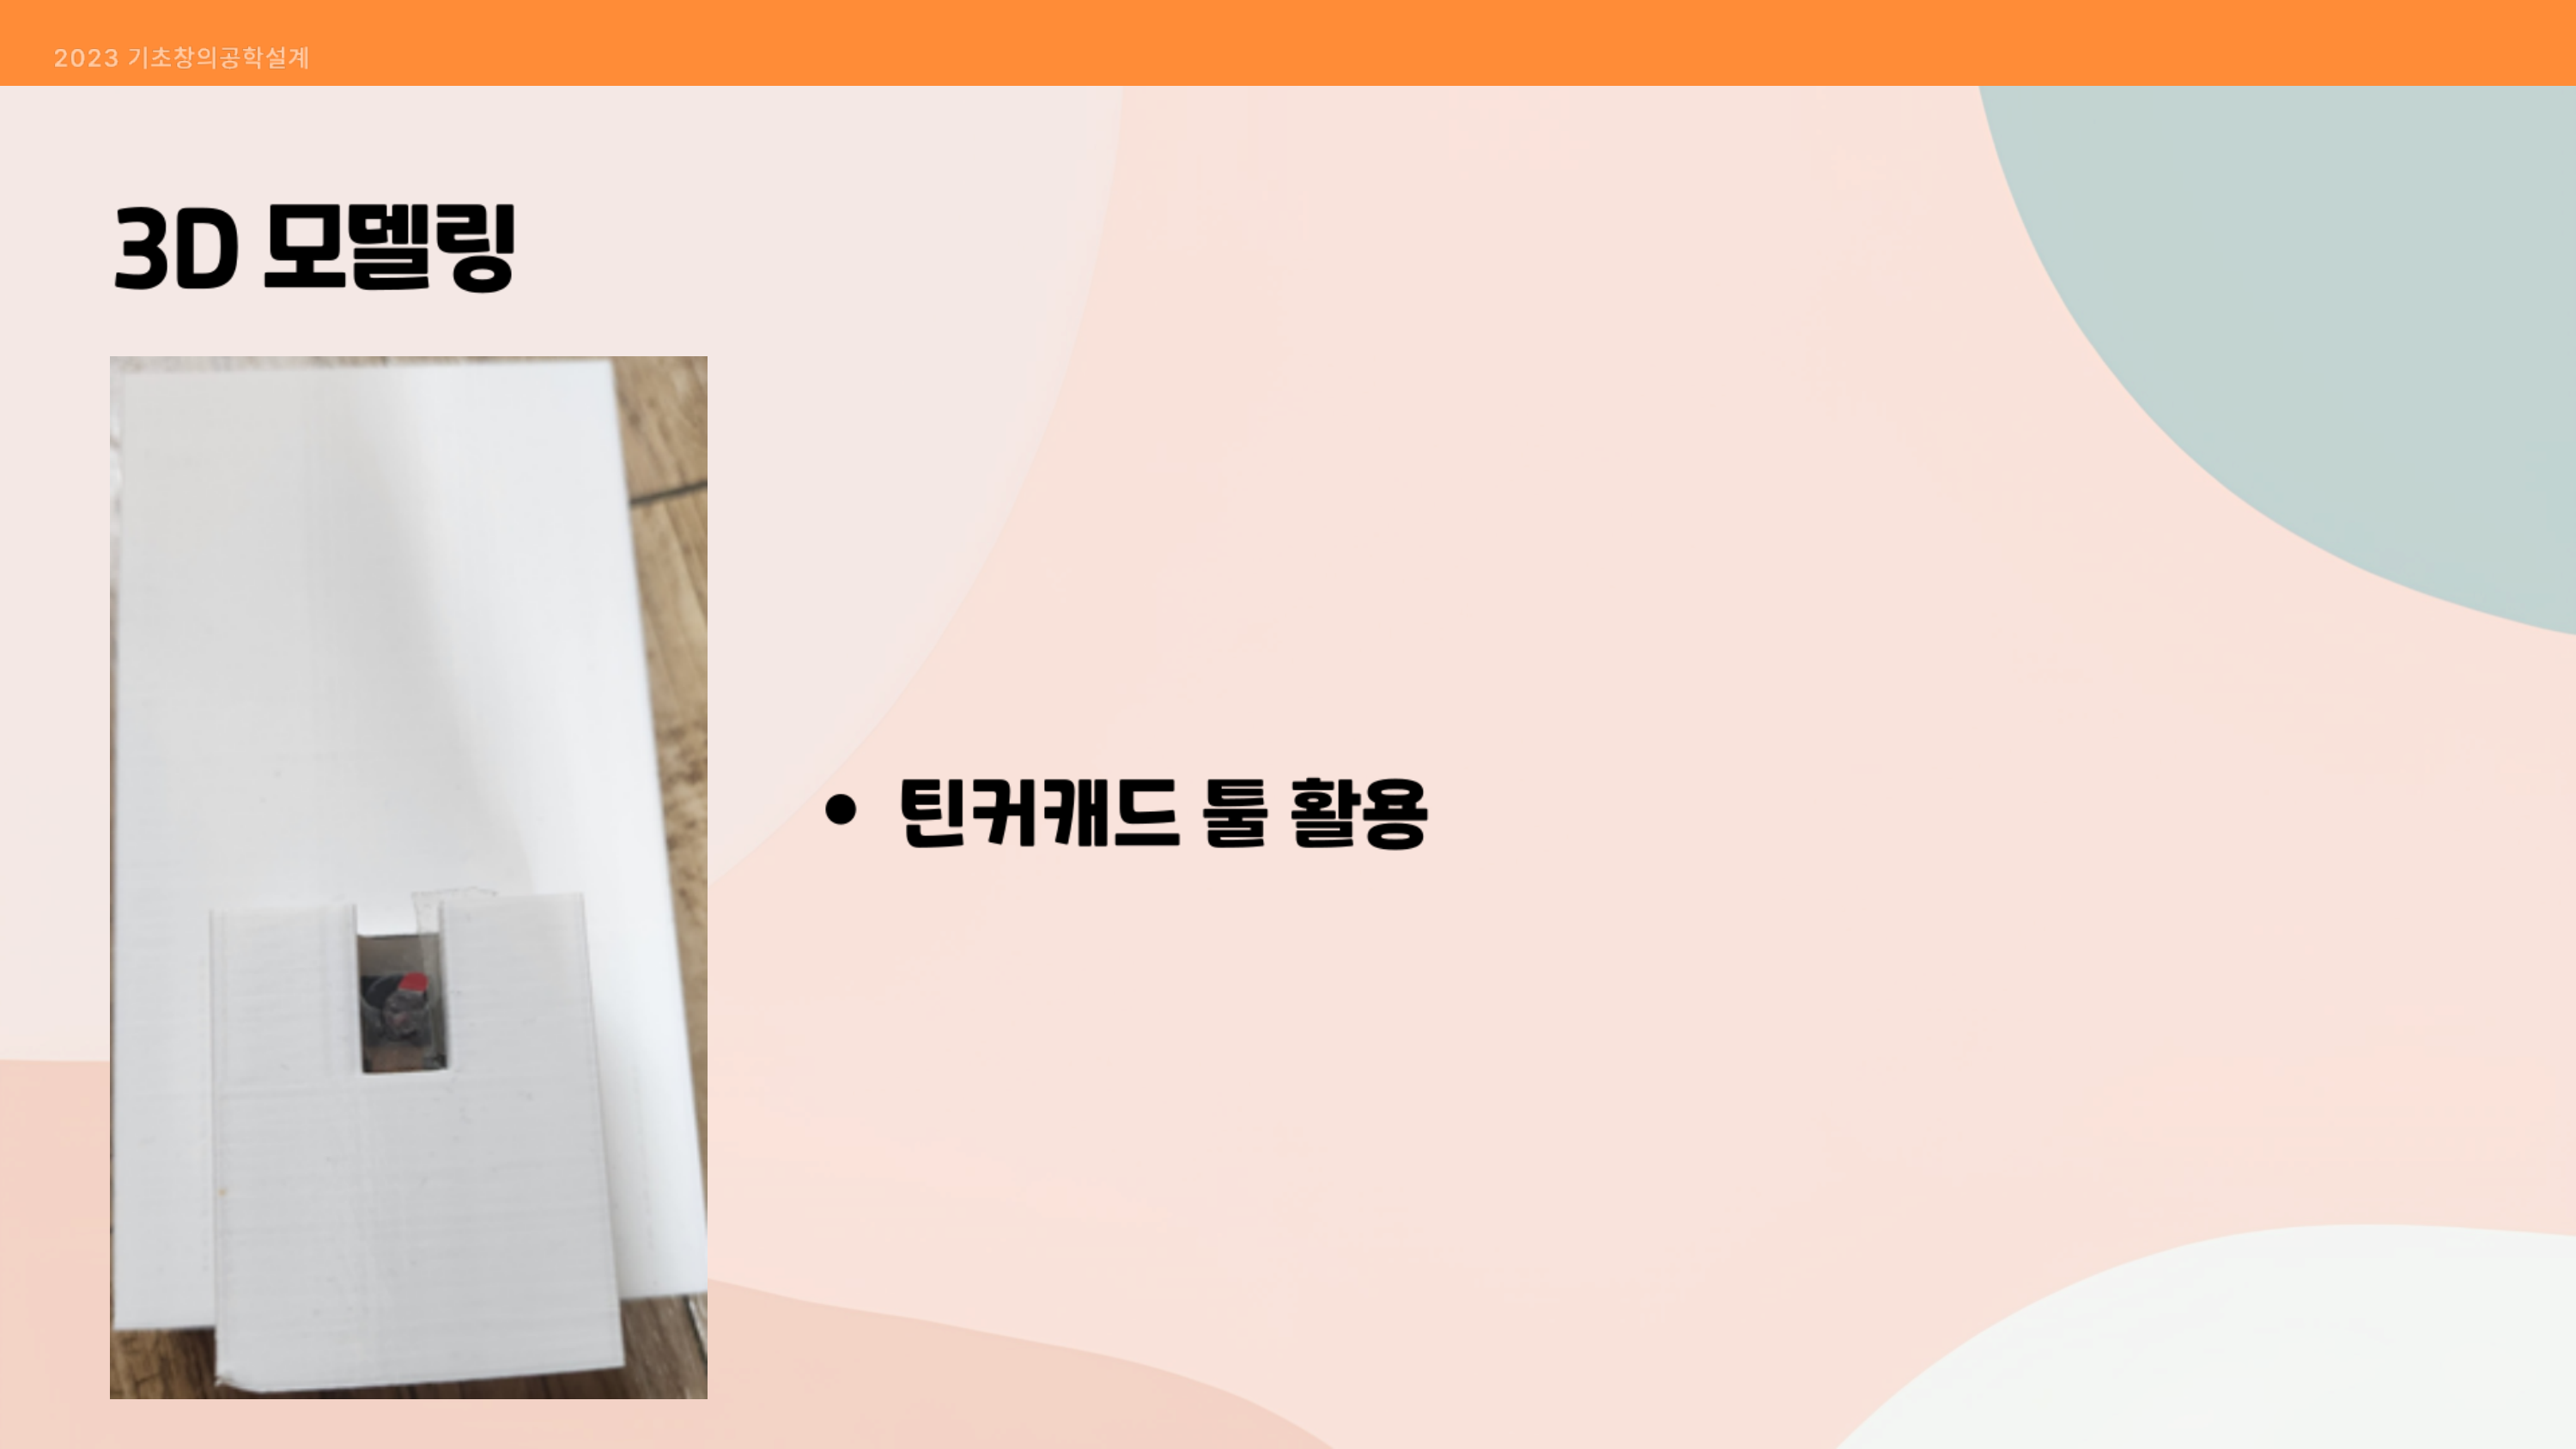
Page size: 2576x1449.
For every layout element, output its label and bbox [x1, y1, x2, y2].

picture [79, 165, 606, 405]
text_box [0, 96, 2576, 1449]
text_box [0, 0, 2576, 87]
picture [778, 724, 1505, 953]
text_box [110, 355, 708, 1399]
picture [46, 33, 334, 99]
